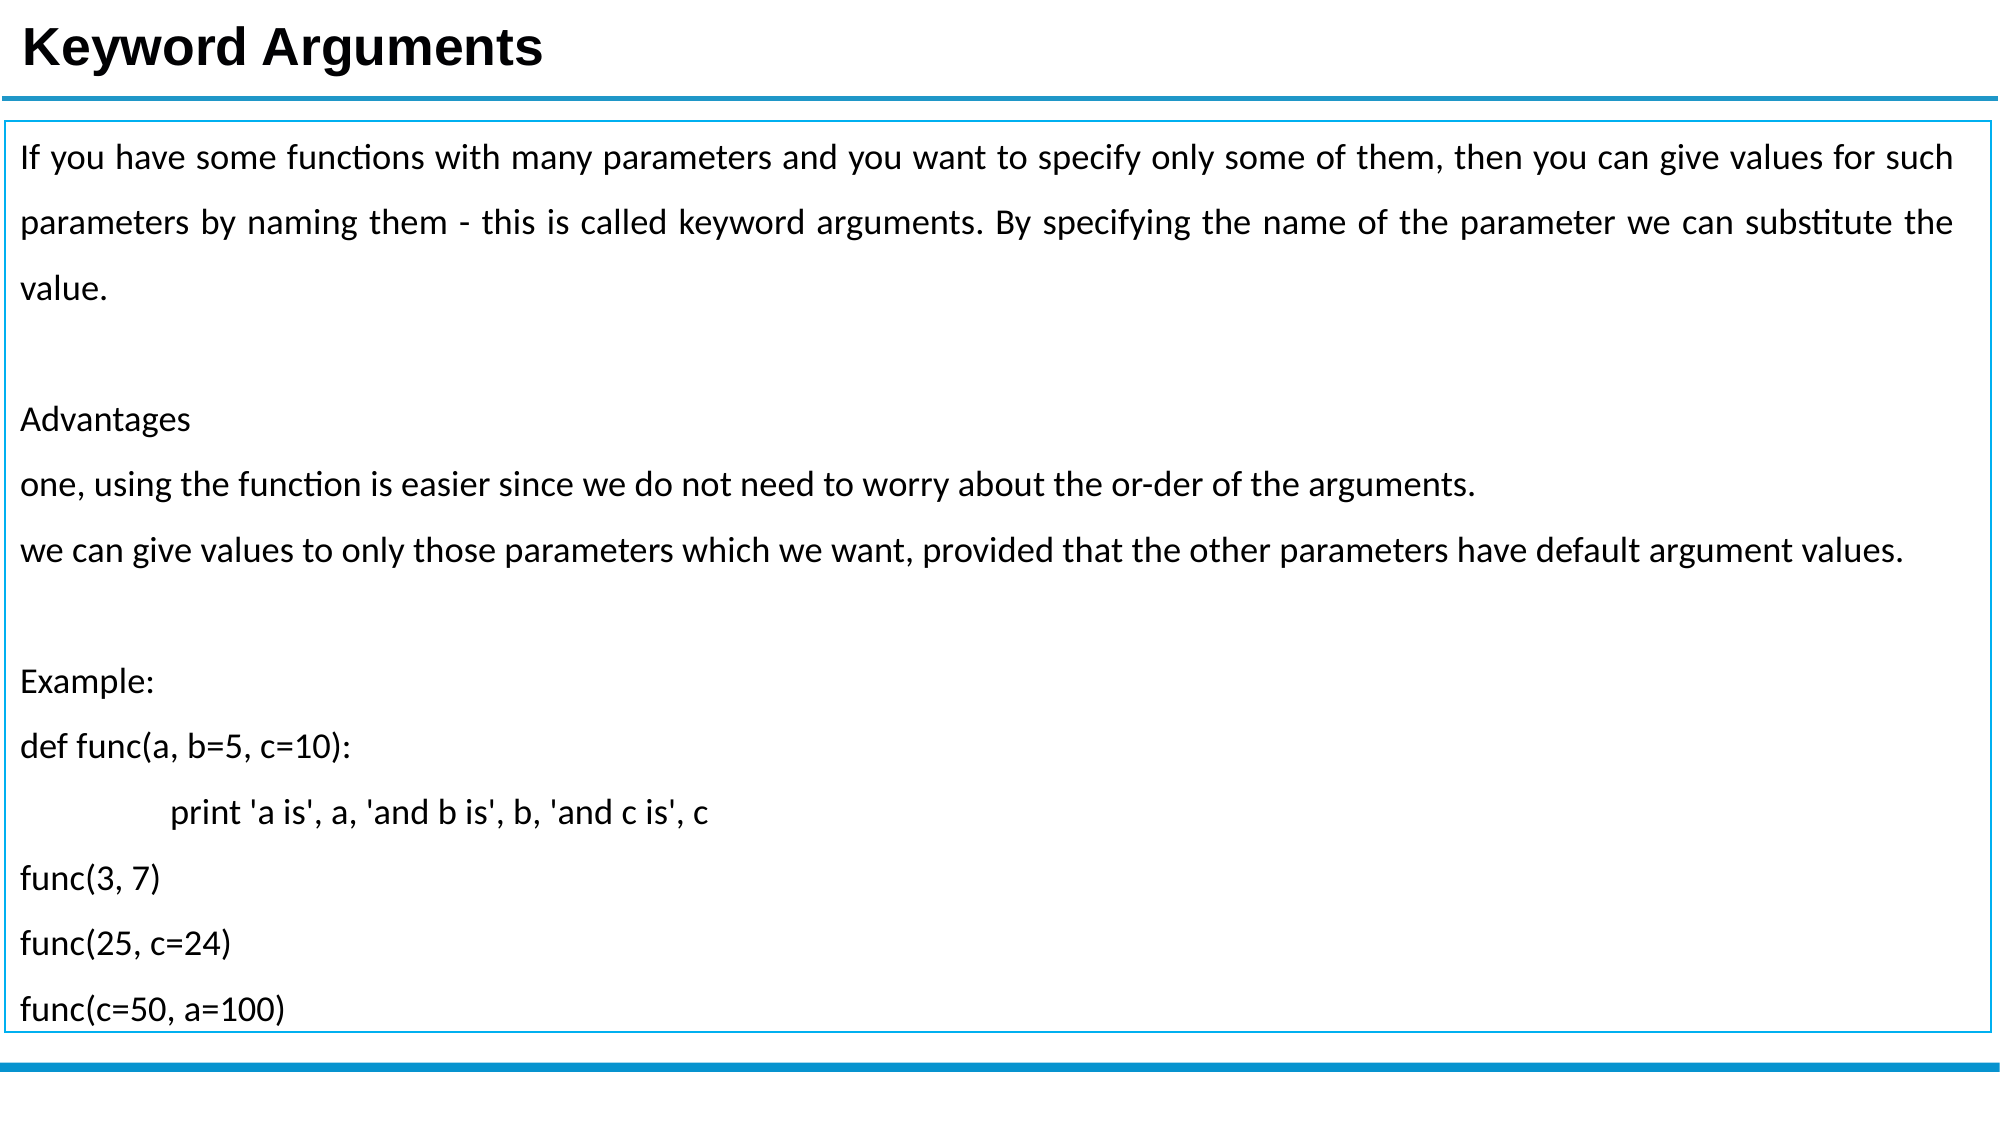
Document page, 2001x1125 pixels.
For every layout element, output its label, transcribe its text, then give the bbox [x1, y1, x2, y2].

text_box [4, 110, 1992, 1032]
text_box [0, 1062, 2000, 1072]
text_box Keyword Arguments [20, 11, 1421, 76]
